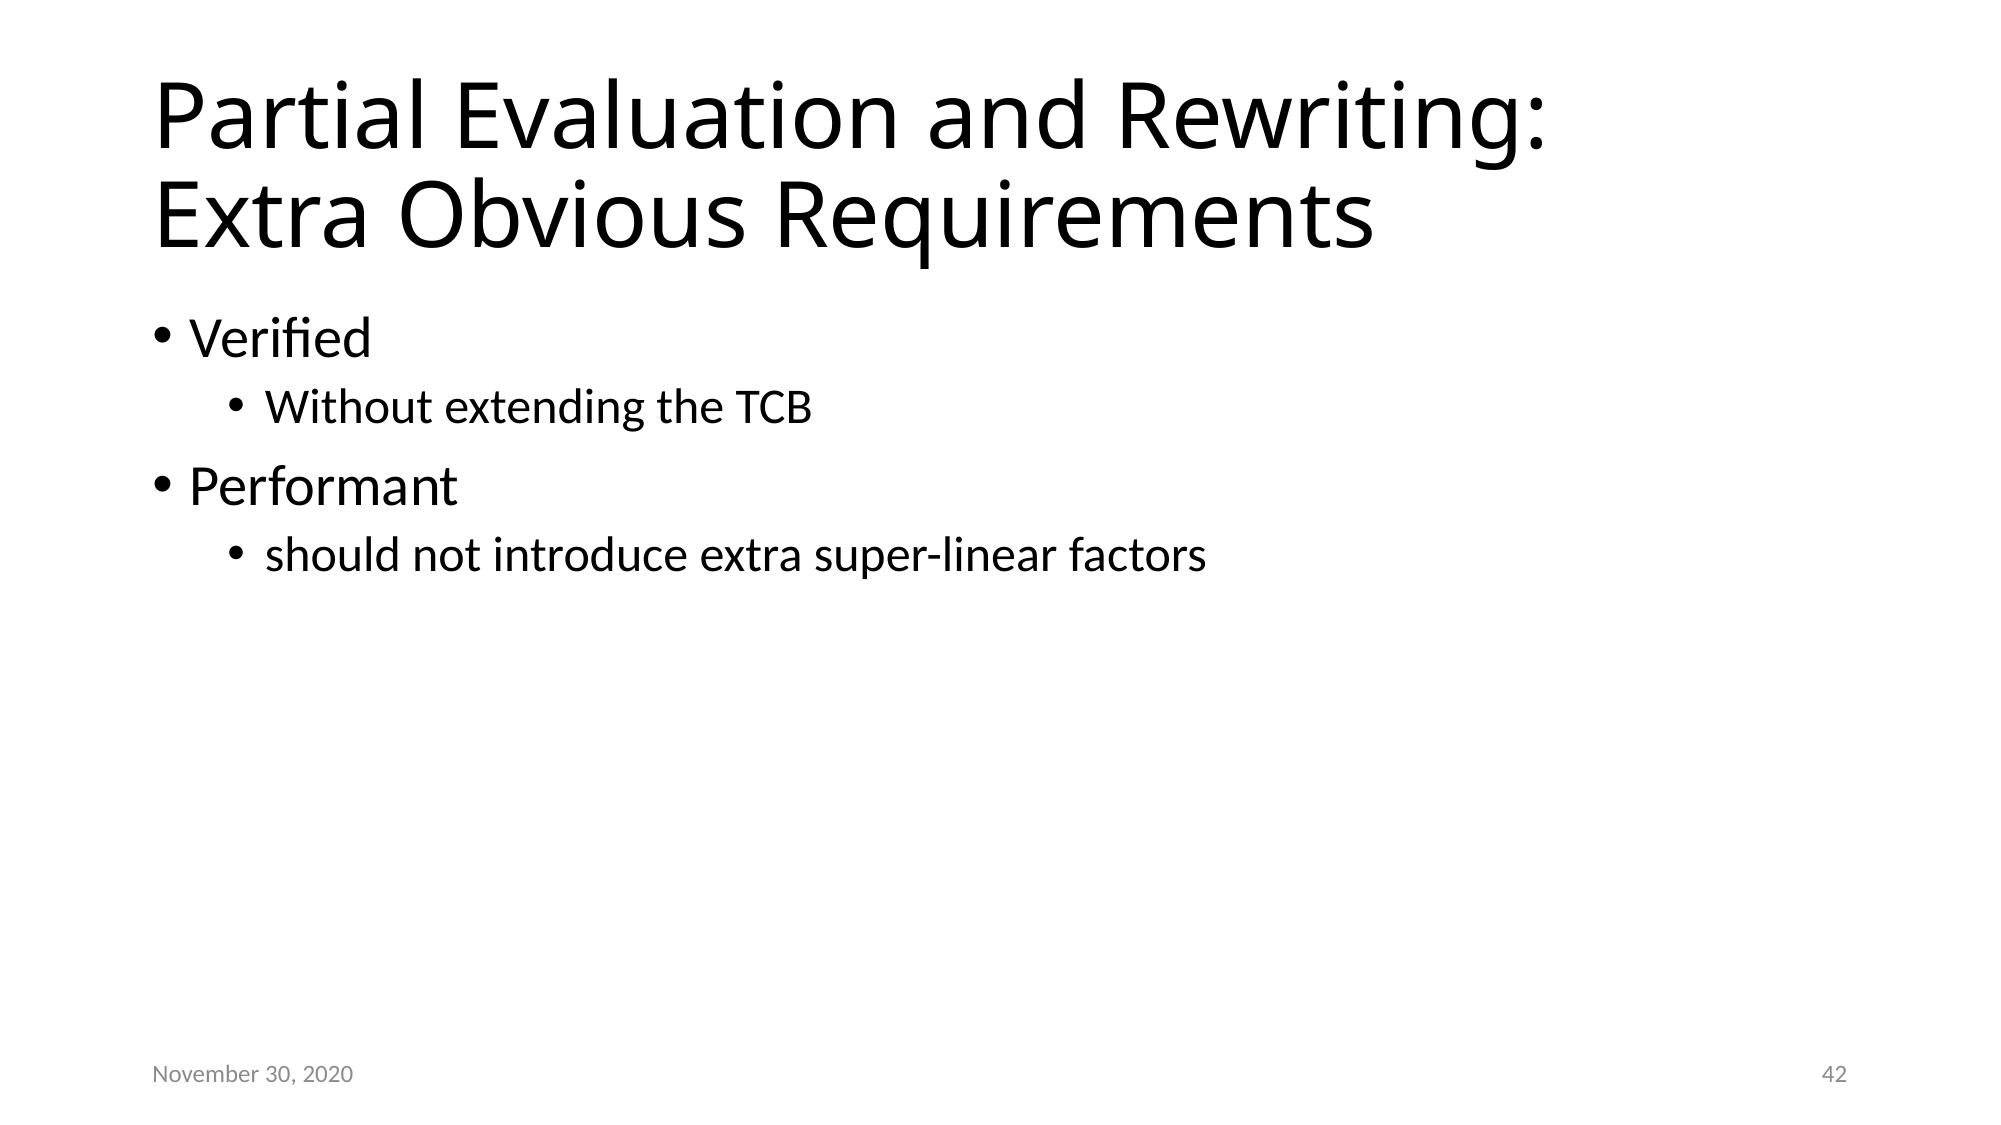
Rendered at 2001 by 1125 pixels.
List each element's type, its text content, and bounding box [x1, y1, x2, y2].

title Partial Evaluation and Rewriting: Extra Obvious Requirements [137, 59, 1863, 278]
slide_number 42 [1412, 1042, 1863, 1103]
list Verified Without extending the TCB Performant should not introduce extra super-linear factors [137, 299, 1863, 1014]
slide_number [137, 1042, 588, 1103]
